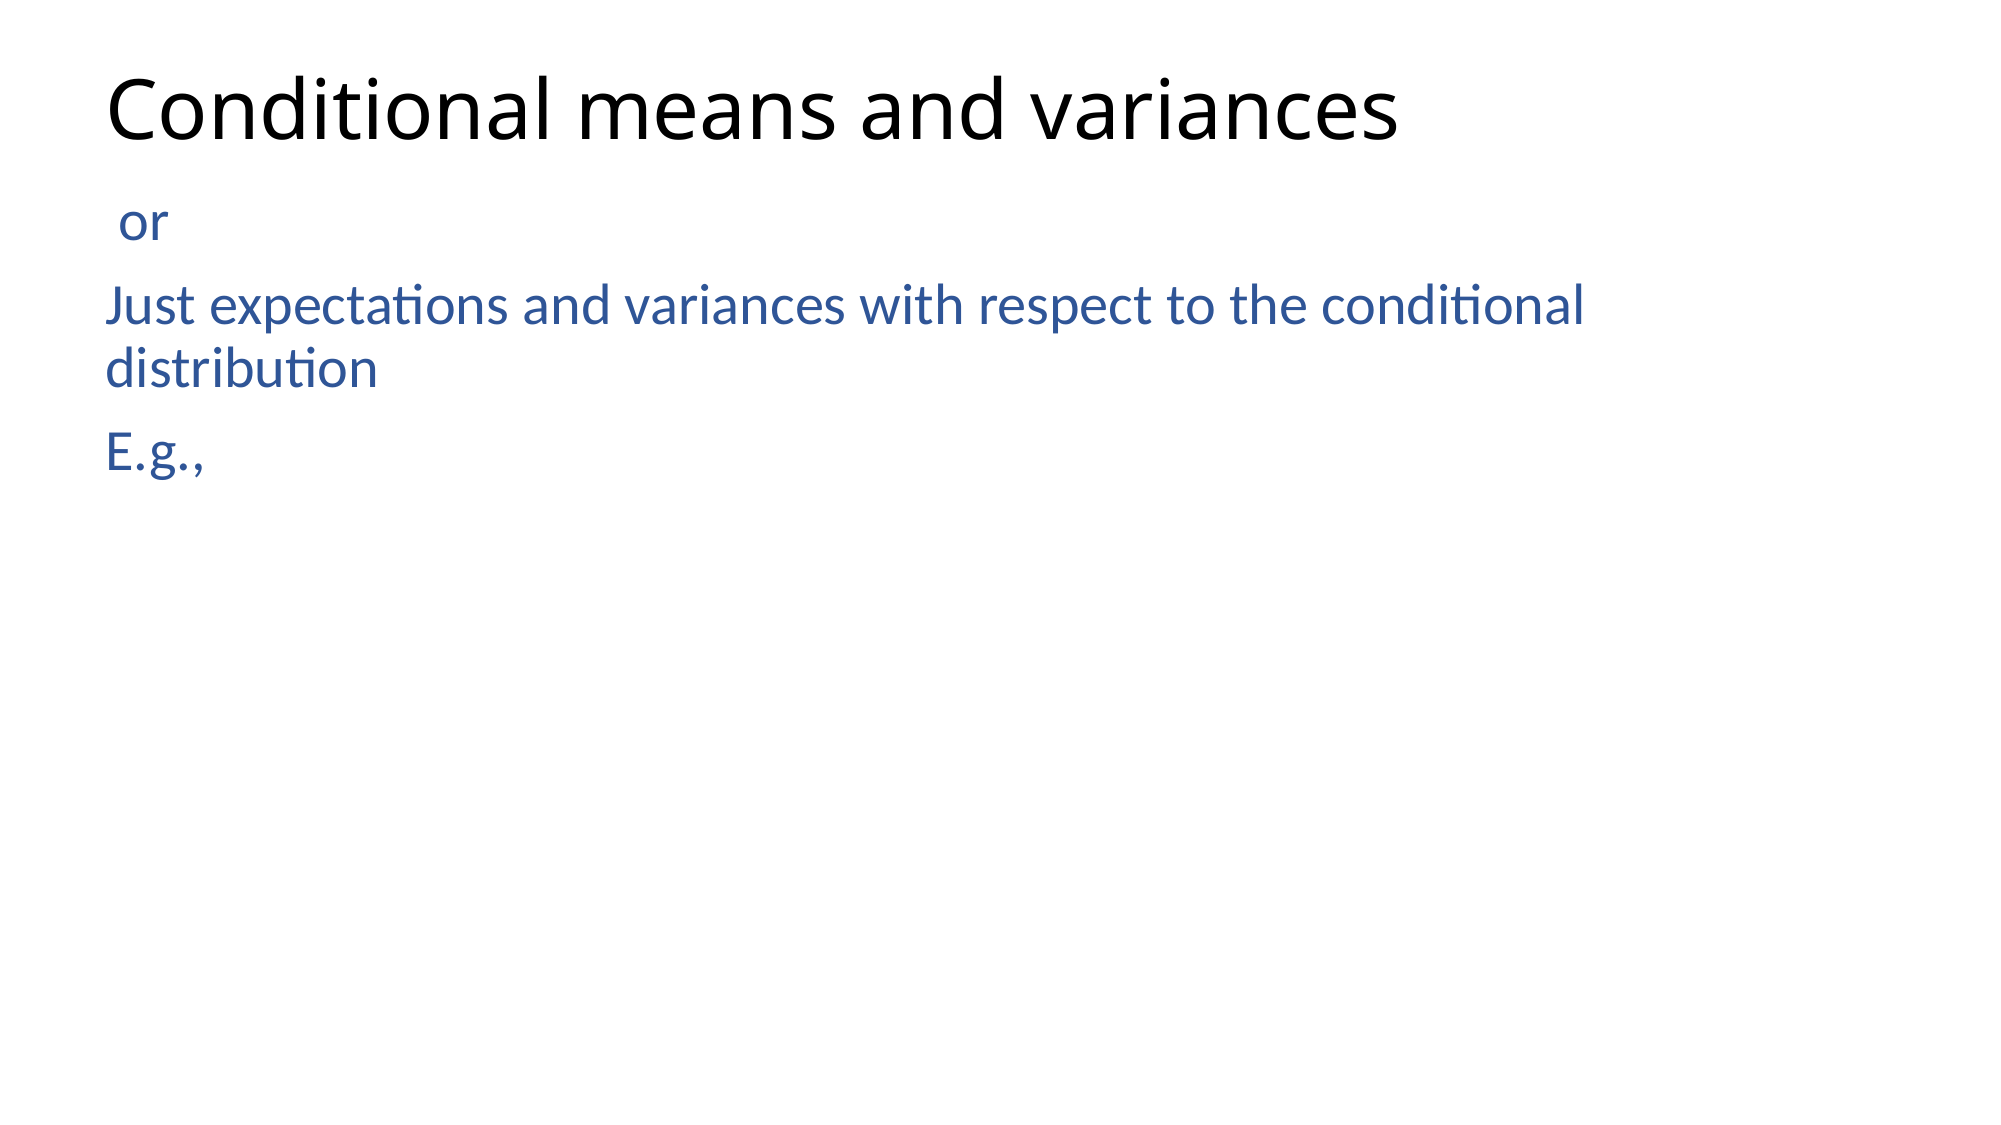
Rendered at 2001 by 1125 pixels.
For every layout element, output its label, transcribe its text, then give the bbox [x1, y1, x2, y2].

title Conditional means and variances [90, 60, 1816, 164]
